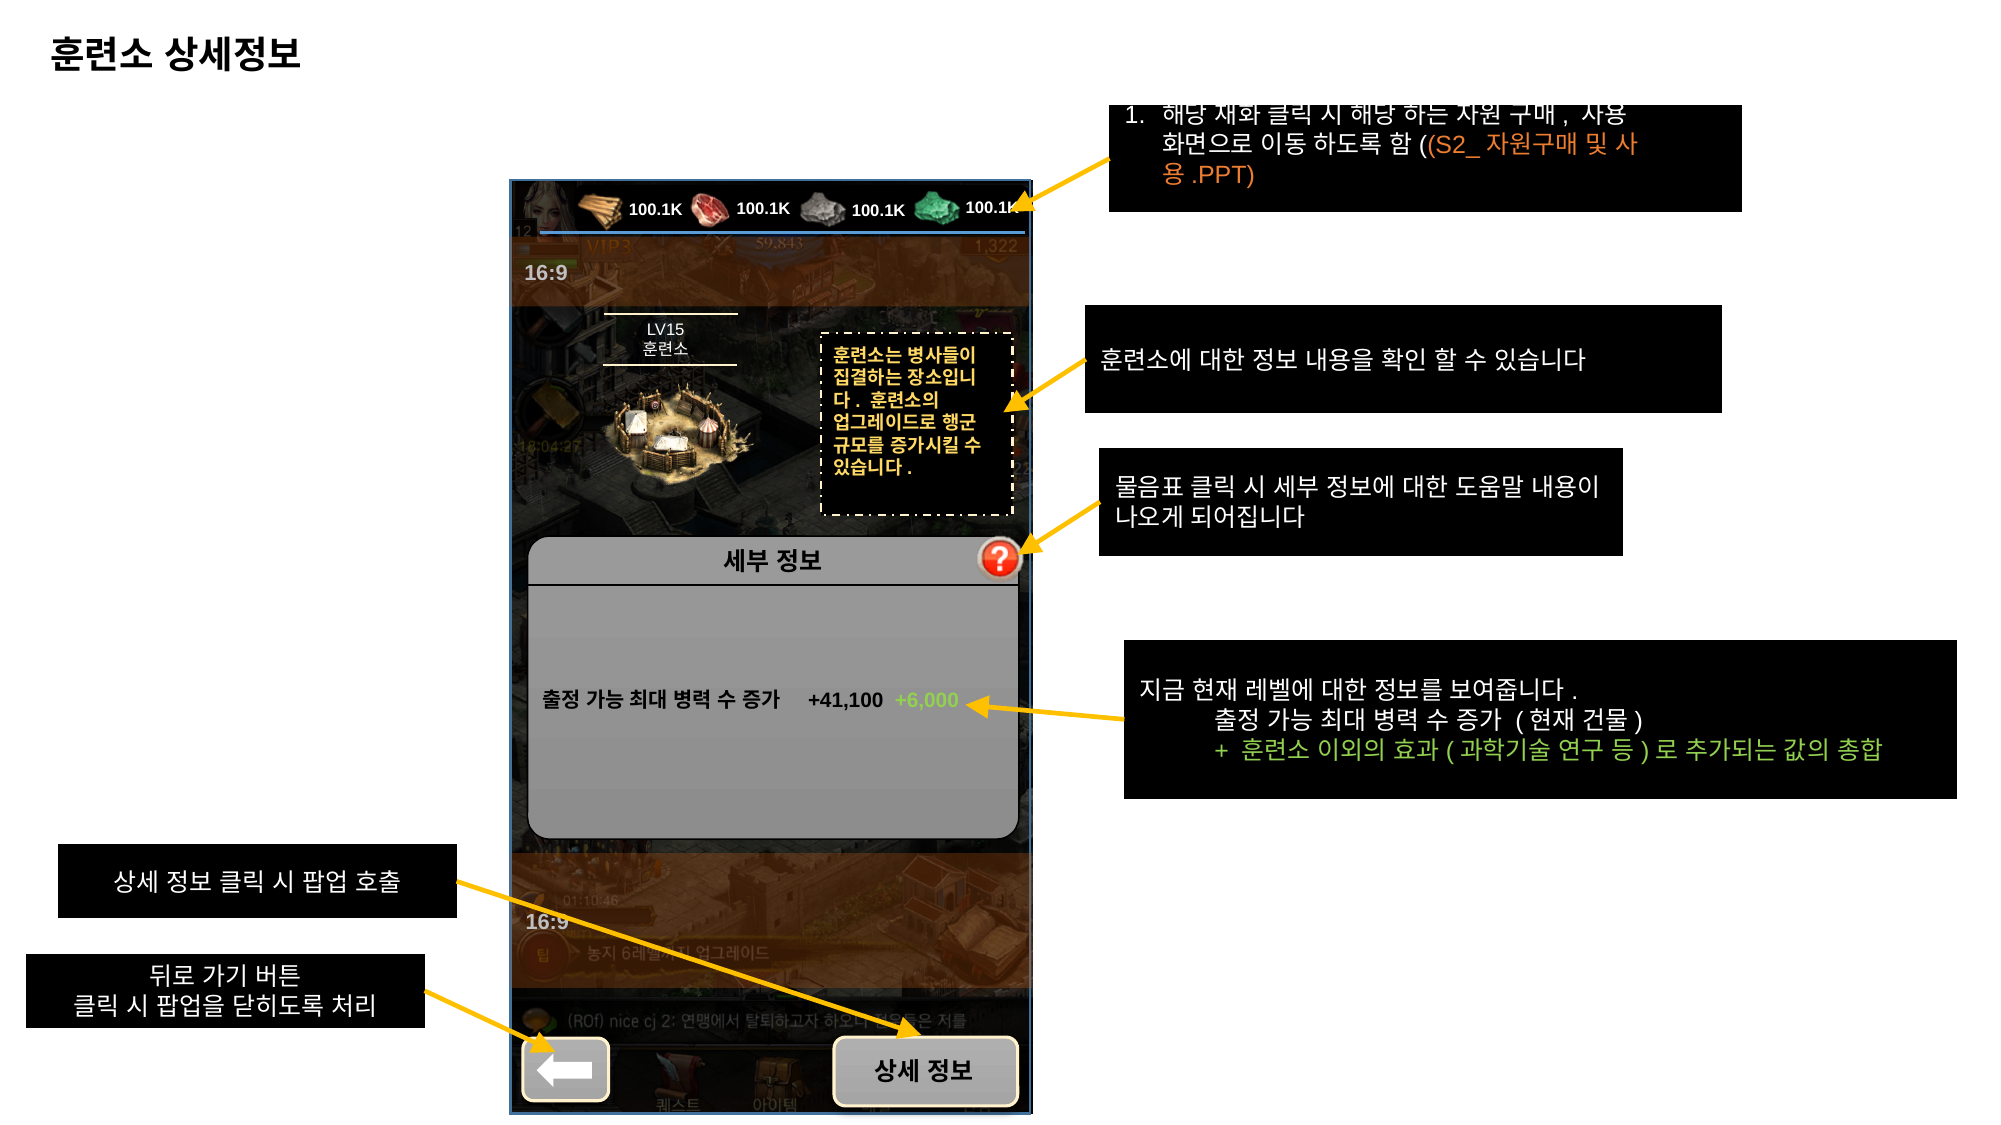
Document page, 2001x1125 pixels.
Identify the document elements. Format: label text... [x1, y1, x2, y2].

text_box 상세 정보 클릭 시 팝업 호출 [58, 845, 457, 918]
text_box 뒤로 가기 버튼 클릭 시 팝업을 닫히도록 처리 [26, 954, 425, 1027]
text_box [965, 640, 1957, 799]
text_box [424, 990, 556, 1053]
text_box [1009, 105, 1742, 212]
picture [509, 180, 1033, 1114]
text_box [1017, 448, 1623, 556]
text_box 훈련소 상세정보 [35, 23, 344, 84]
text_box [456, 881, 922, 1036]
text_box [1003, 305, 1722, 413]
